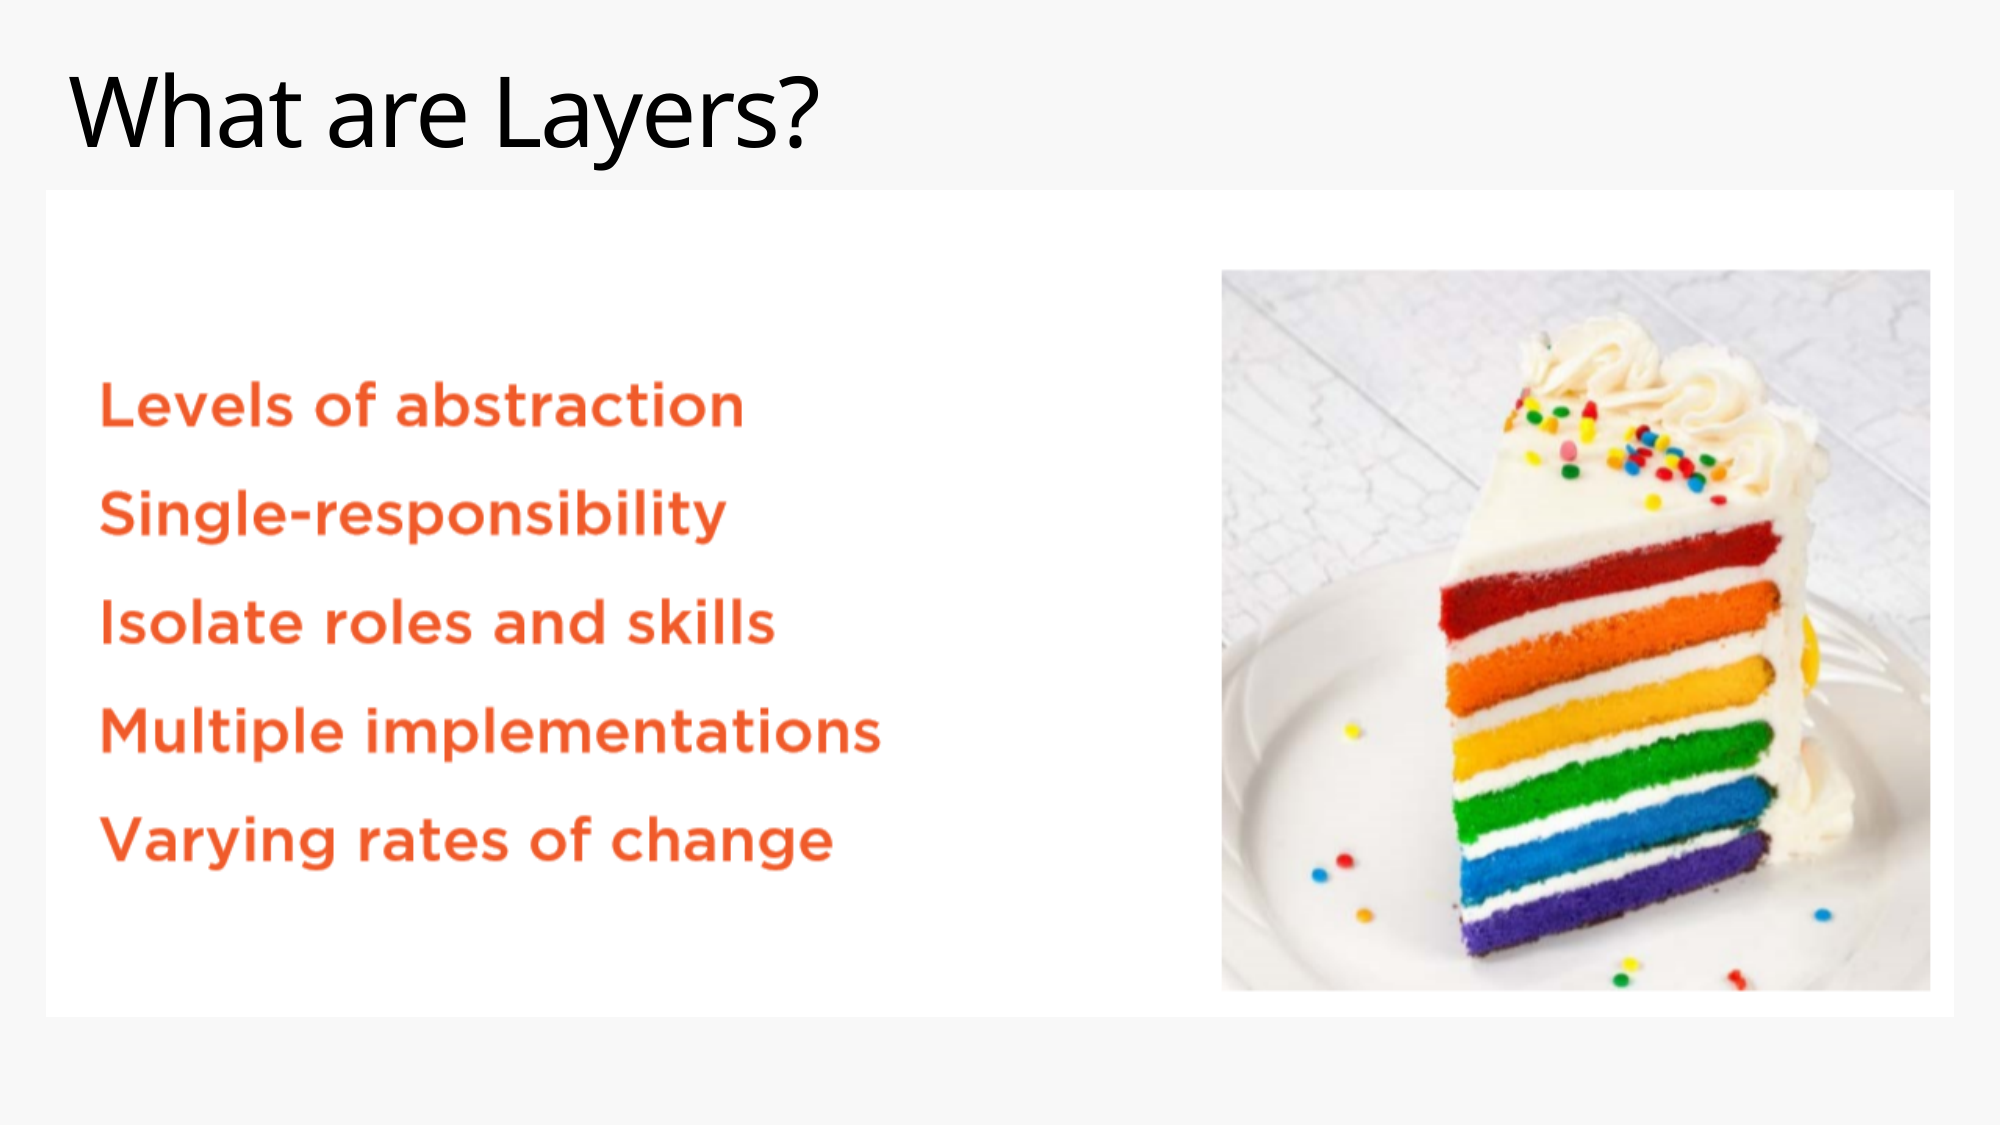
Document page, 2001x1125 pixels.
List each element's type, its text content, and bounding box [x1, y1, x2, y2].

picture [46, 189, 1954, 1017]
title What are Layers? [44, 47, 1957, 196]
